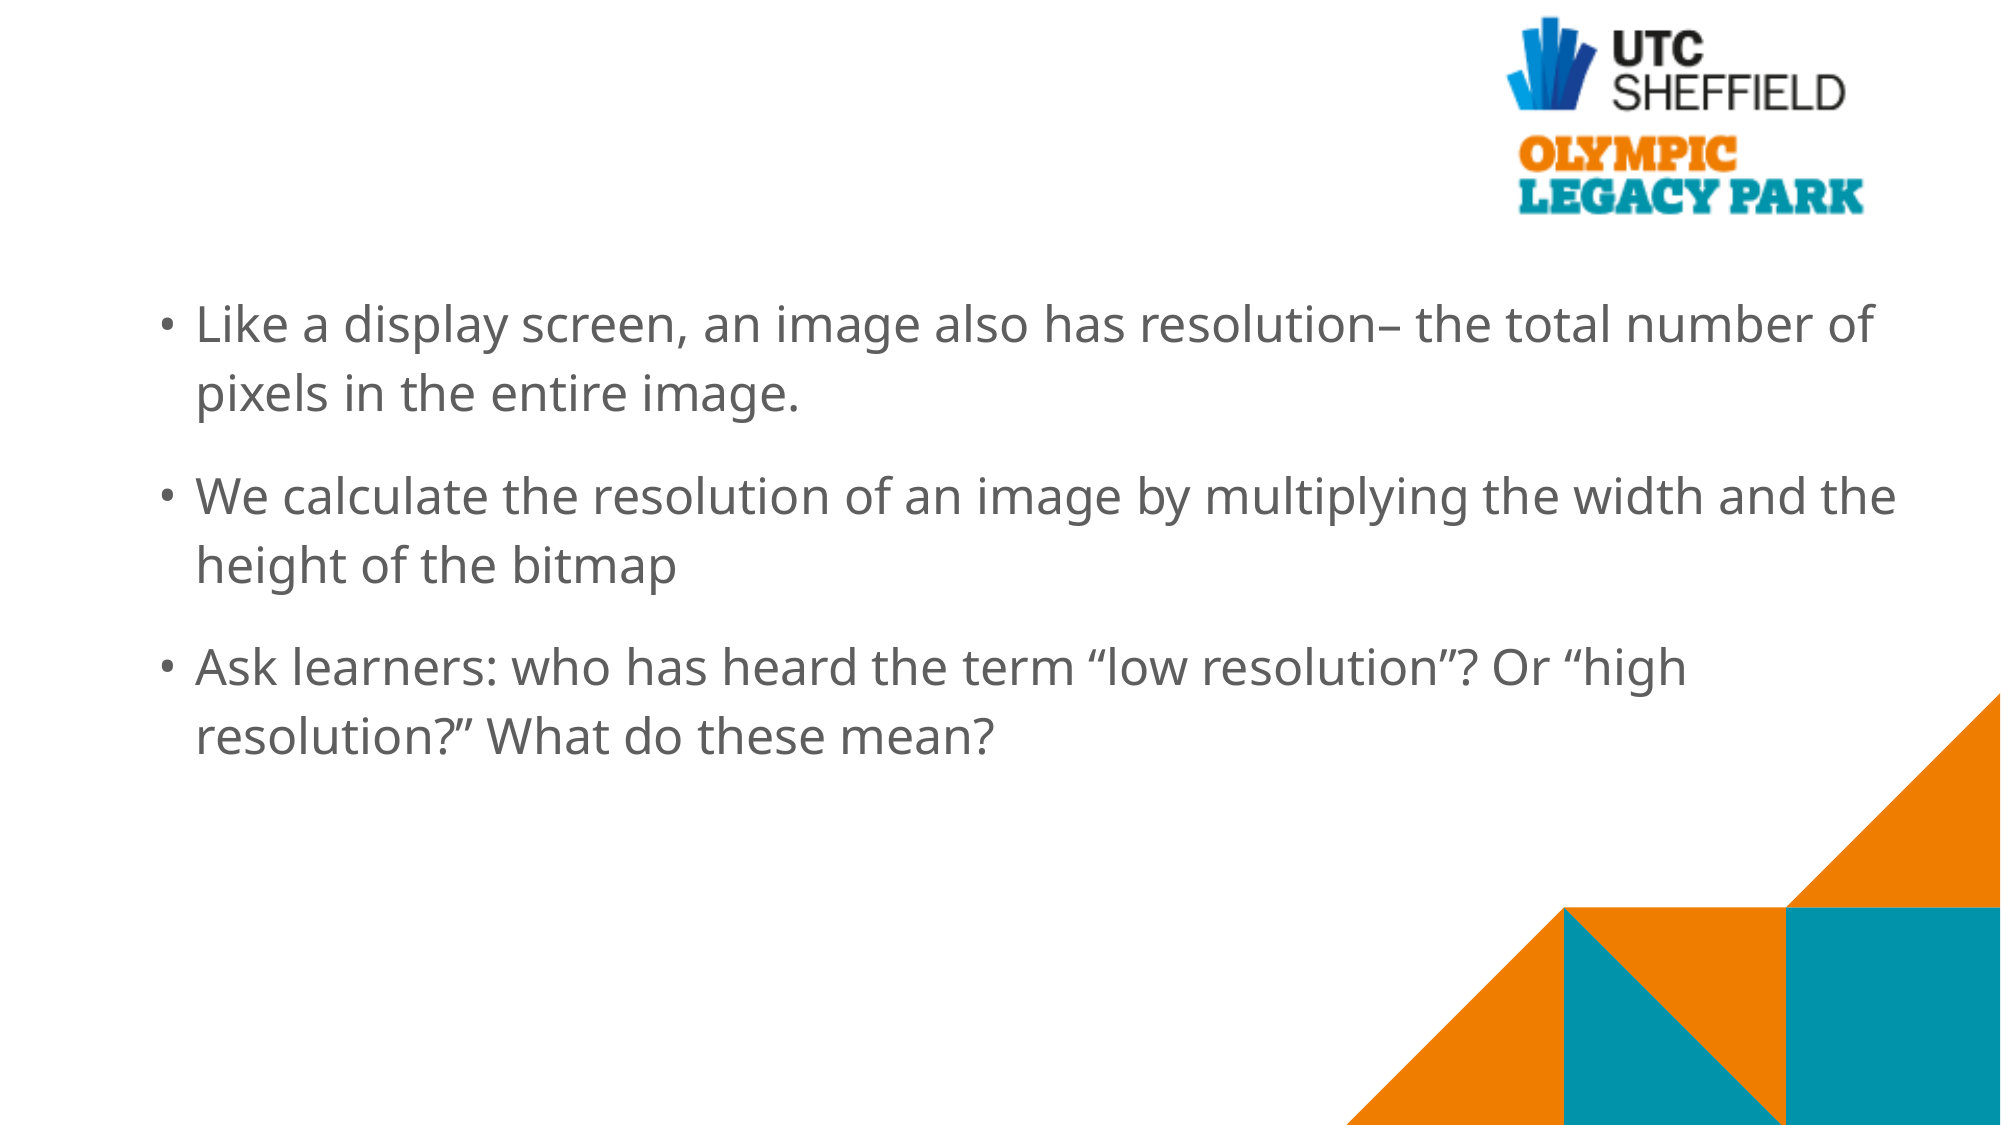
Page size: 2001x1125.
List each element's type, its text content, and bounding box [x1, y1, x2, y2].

list Like a display screen, an image also has resolution– the total number of pixels in the entire image. We calculate the resolution of an image by multiplying the width and the height of the bitmap Ask learners: who has heard the term “low resolution”? Or “high resolution?” What do these mean? [68, 268, 1932, 1000]
picture [1479, 0, 2000, 244]
